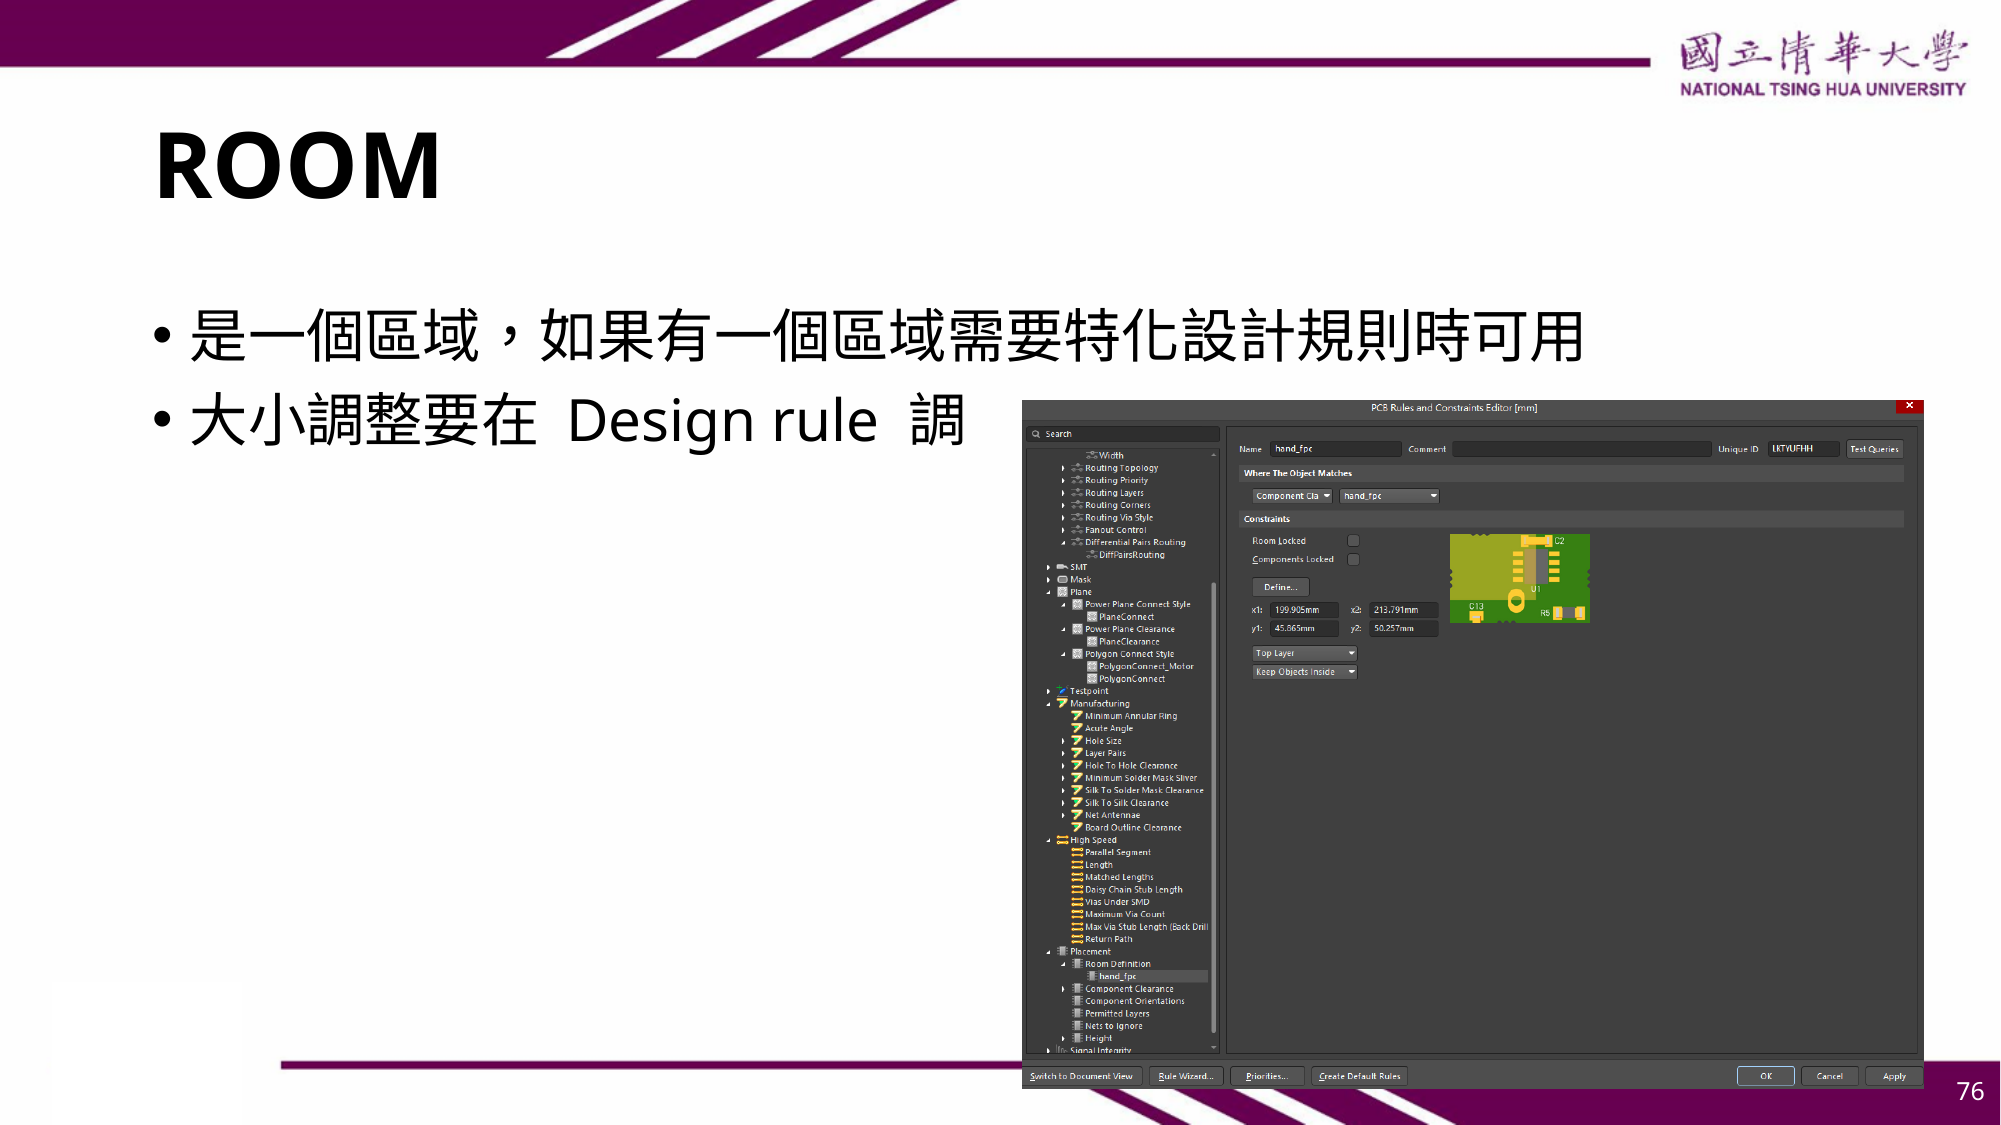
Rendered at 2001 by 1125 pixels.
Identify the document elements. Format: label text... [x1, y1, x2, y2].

picture [0, 0, 2001, 1125]
slide_number 76 [1550, 1062, 2000, 1122]
title ROOM [137, 59, 1863, 278]
list 是一個區域，如果有一個區域需要特化設計規則時可用 大小調整要在 Design rule 調 [137, 299, 1863, 1014]
